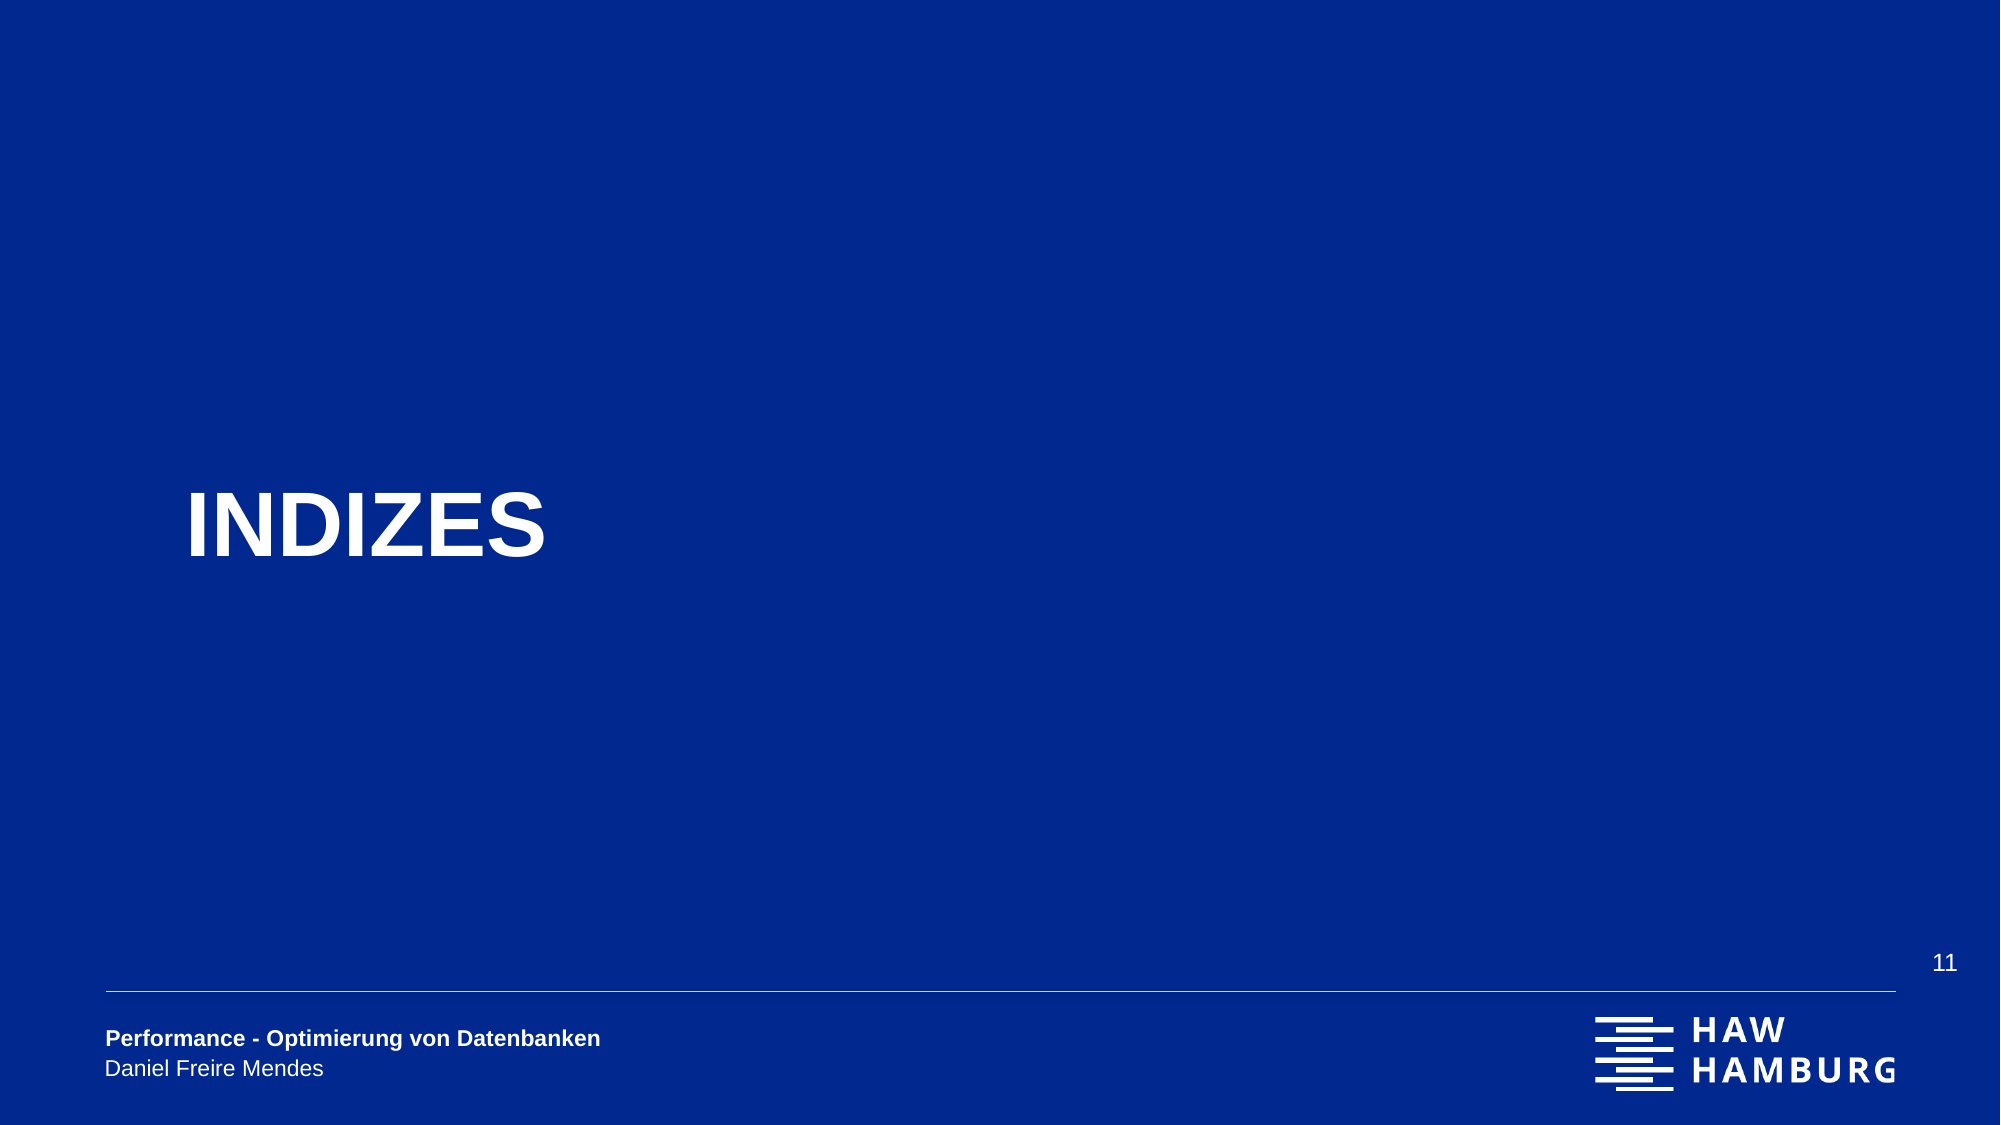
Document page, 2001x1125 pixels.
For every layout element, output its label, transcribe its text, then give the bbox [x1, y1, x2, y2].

slide_number 11 [1506, 931, 1973, 992]
title Indizes [170, 412, 1895, 642]
